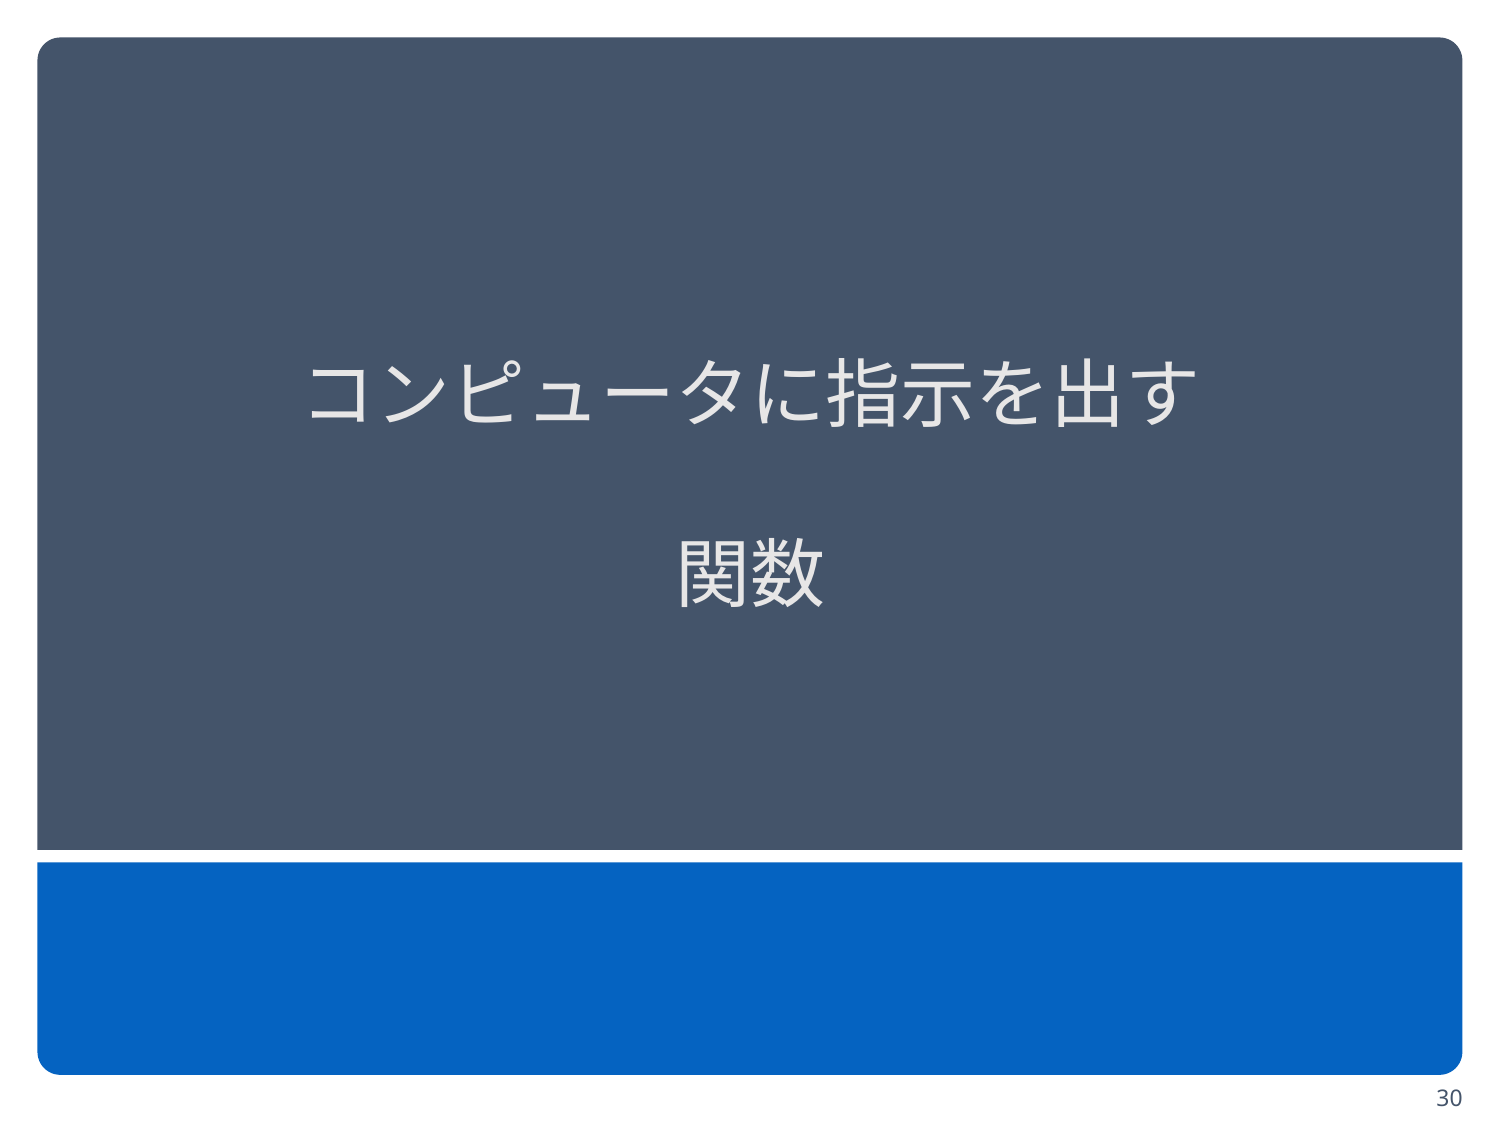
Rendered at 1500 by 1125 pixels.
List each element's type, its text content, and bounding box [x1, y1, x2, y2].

title コンピュータに指示を出す 関数 [112, 137, 1388, 826]
slide_number 30 [1128, 1072, 1478, 1125]
